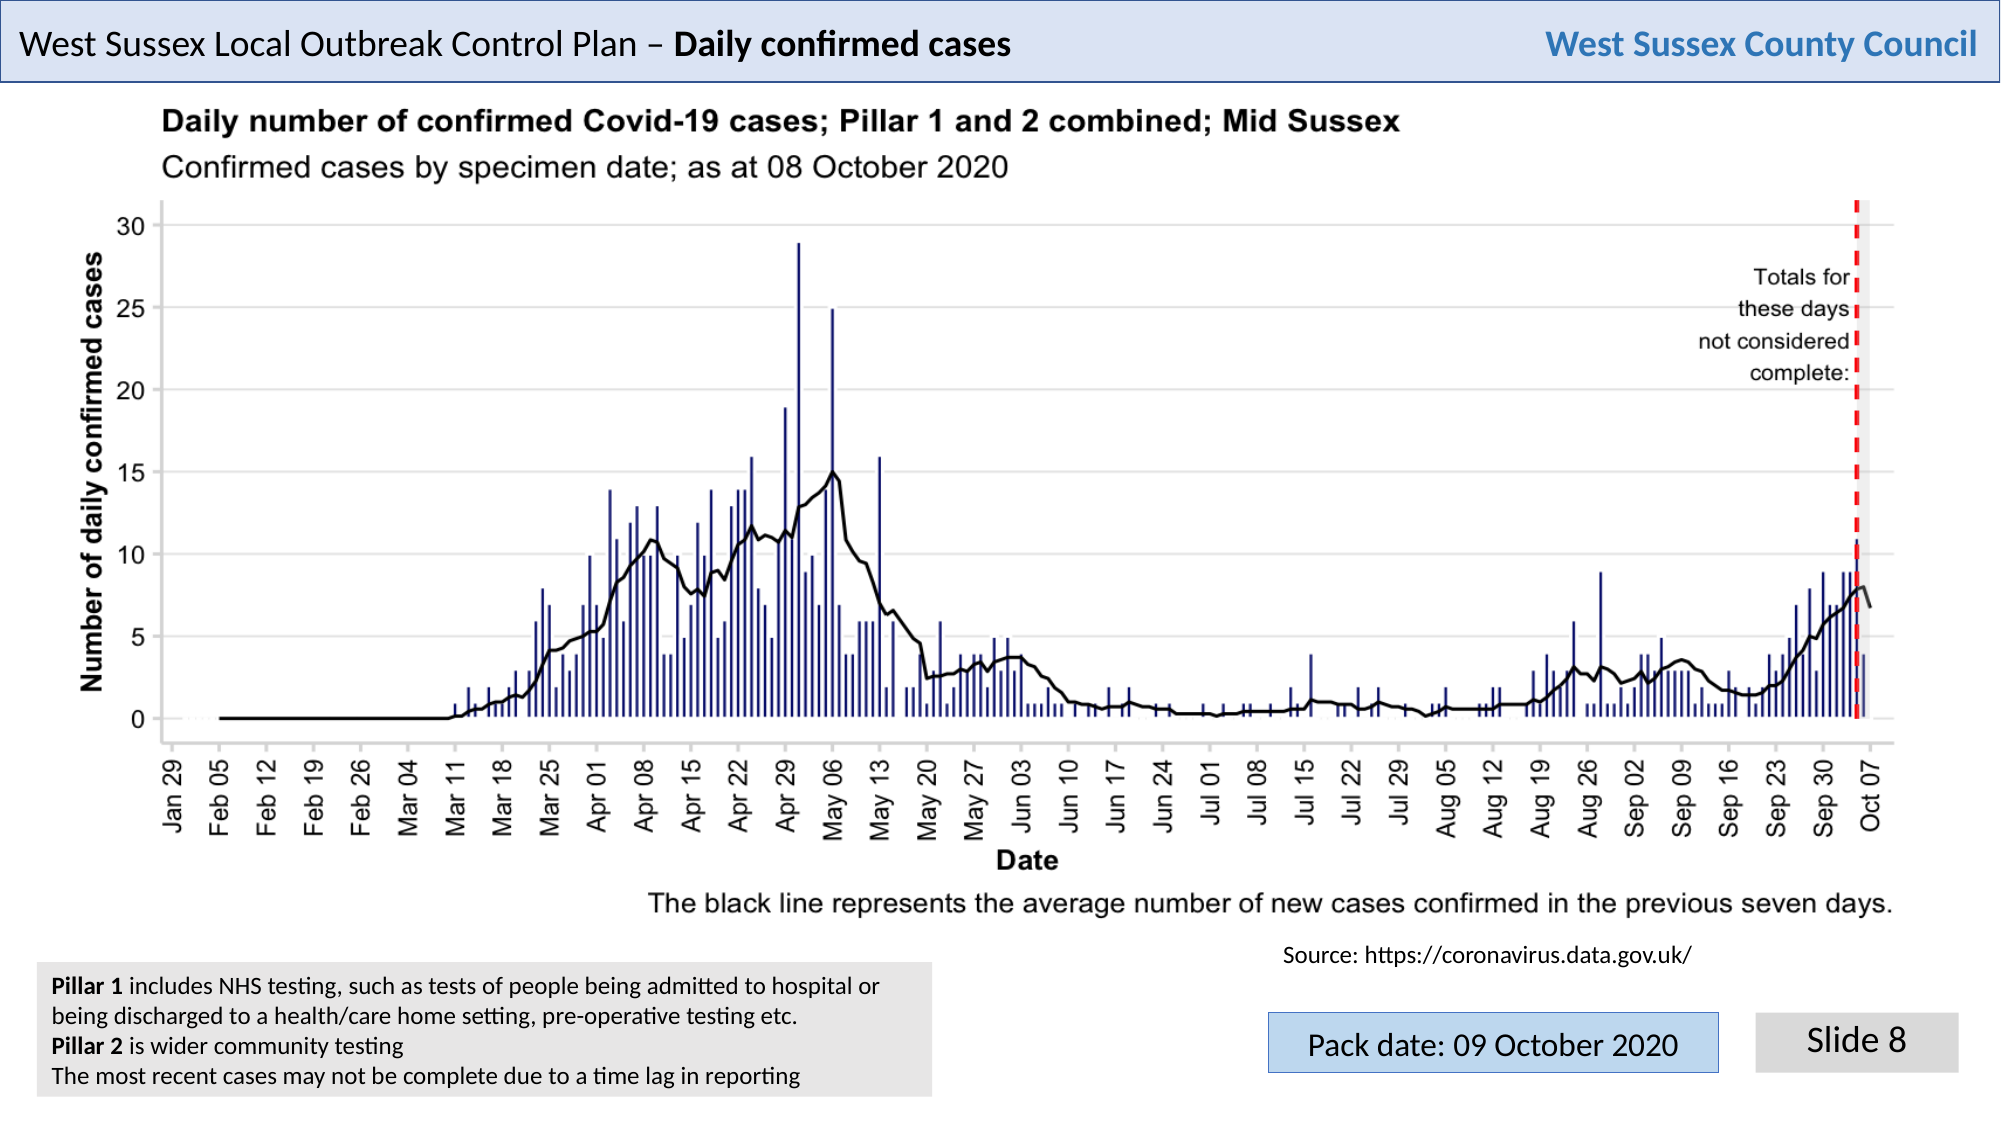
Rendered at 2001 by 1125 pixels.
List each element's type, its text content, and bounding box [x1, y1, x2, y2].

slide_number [1268, 1012, 1719, 1073]
list Slide 8 [1755, 1012, 1959, 1073]
list Source: https://coronavirus.data.gov.uk/ [1268, 935, 1912, 995]
picture [63, 91, 1912, 935]
